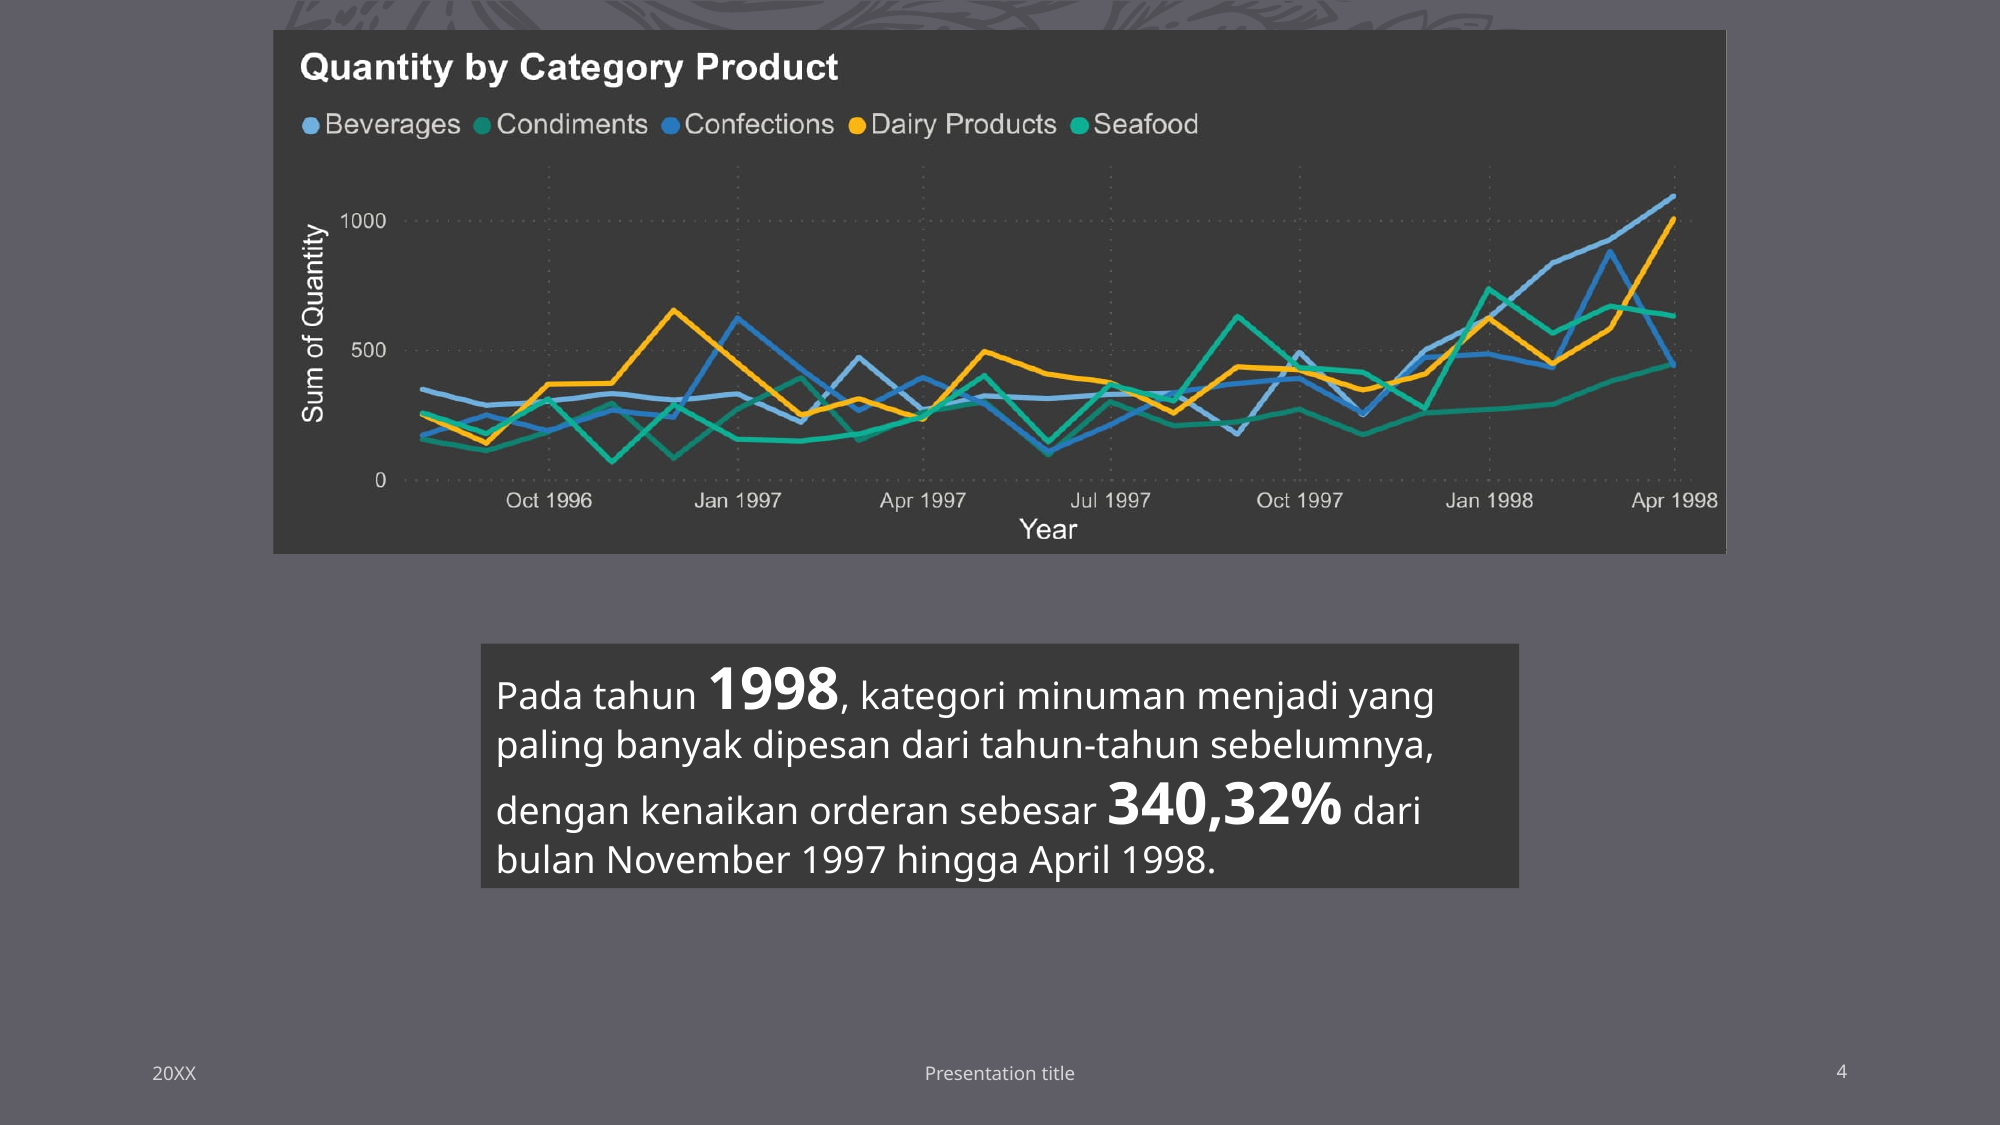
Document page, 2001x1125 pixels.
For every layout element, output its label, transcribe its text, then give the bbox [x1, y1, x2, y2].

footer Presentation title [662, 1042, 1338, 1103]
picture [273, 30, 1727, 554]
slide_number 4 [1412, 1042, 1863, 1103]
slide_number 20XX [137, 1042, 588, 1103]
text_box Pada tahun 1998, kategori minuman menjadi yang paling banyak dipesan dari tahun-tahun sebelumnya, dengan kenaikan orderan sebesar 340,32% dari bulan November 1997 hingga April 1998. [480, 643, 1520, 889]
